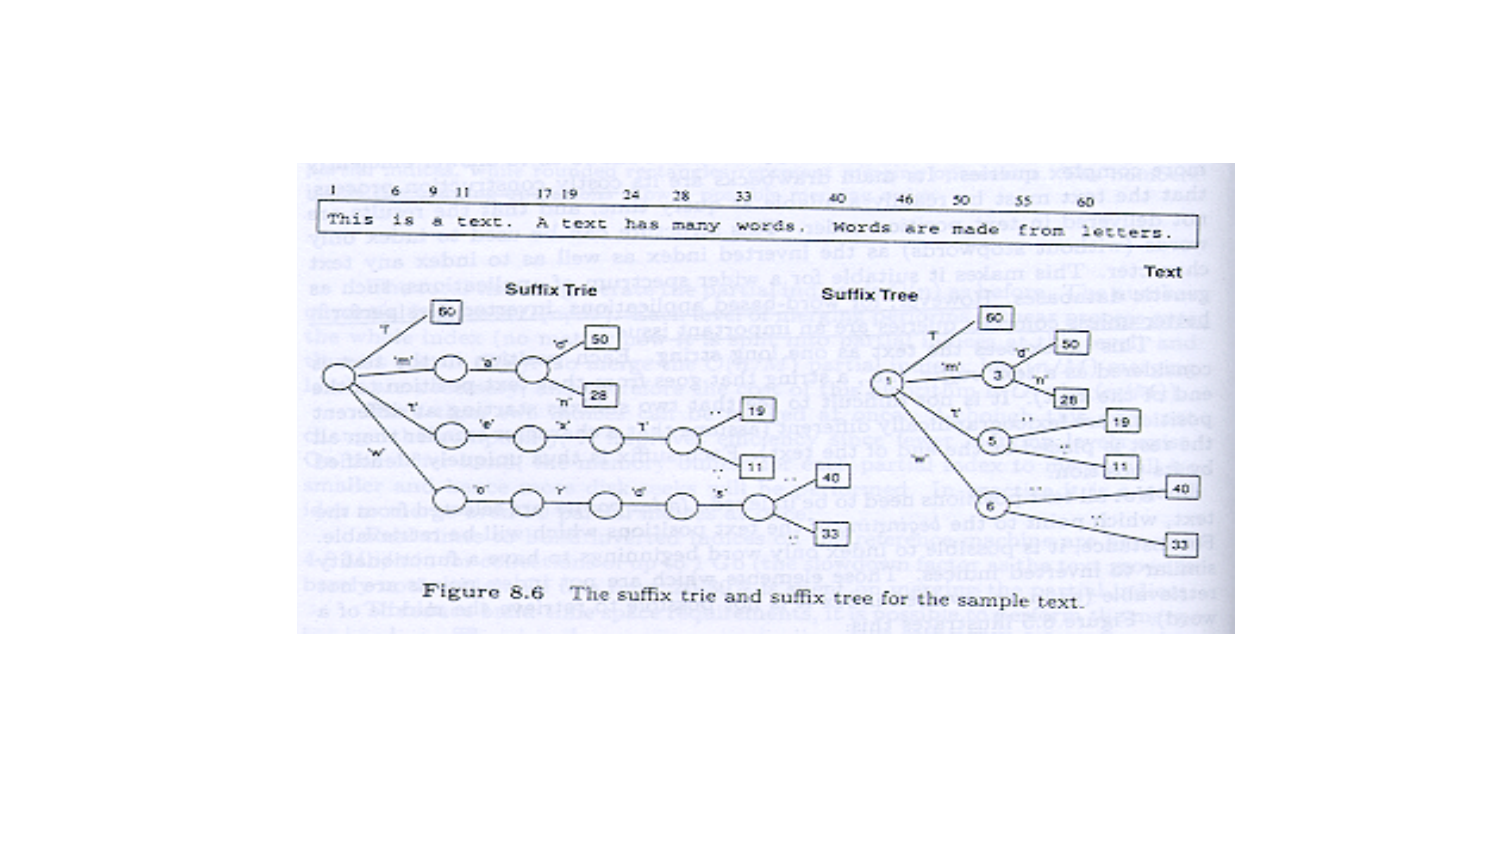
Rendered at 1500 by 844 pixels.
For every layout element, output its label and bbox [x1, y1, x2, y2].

picture [297, 163, 1236, 635]
